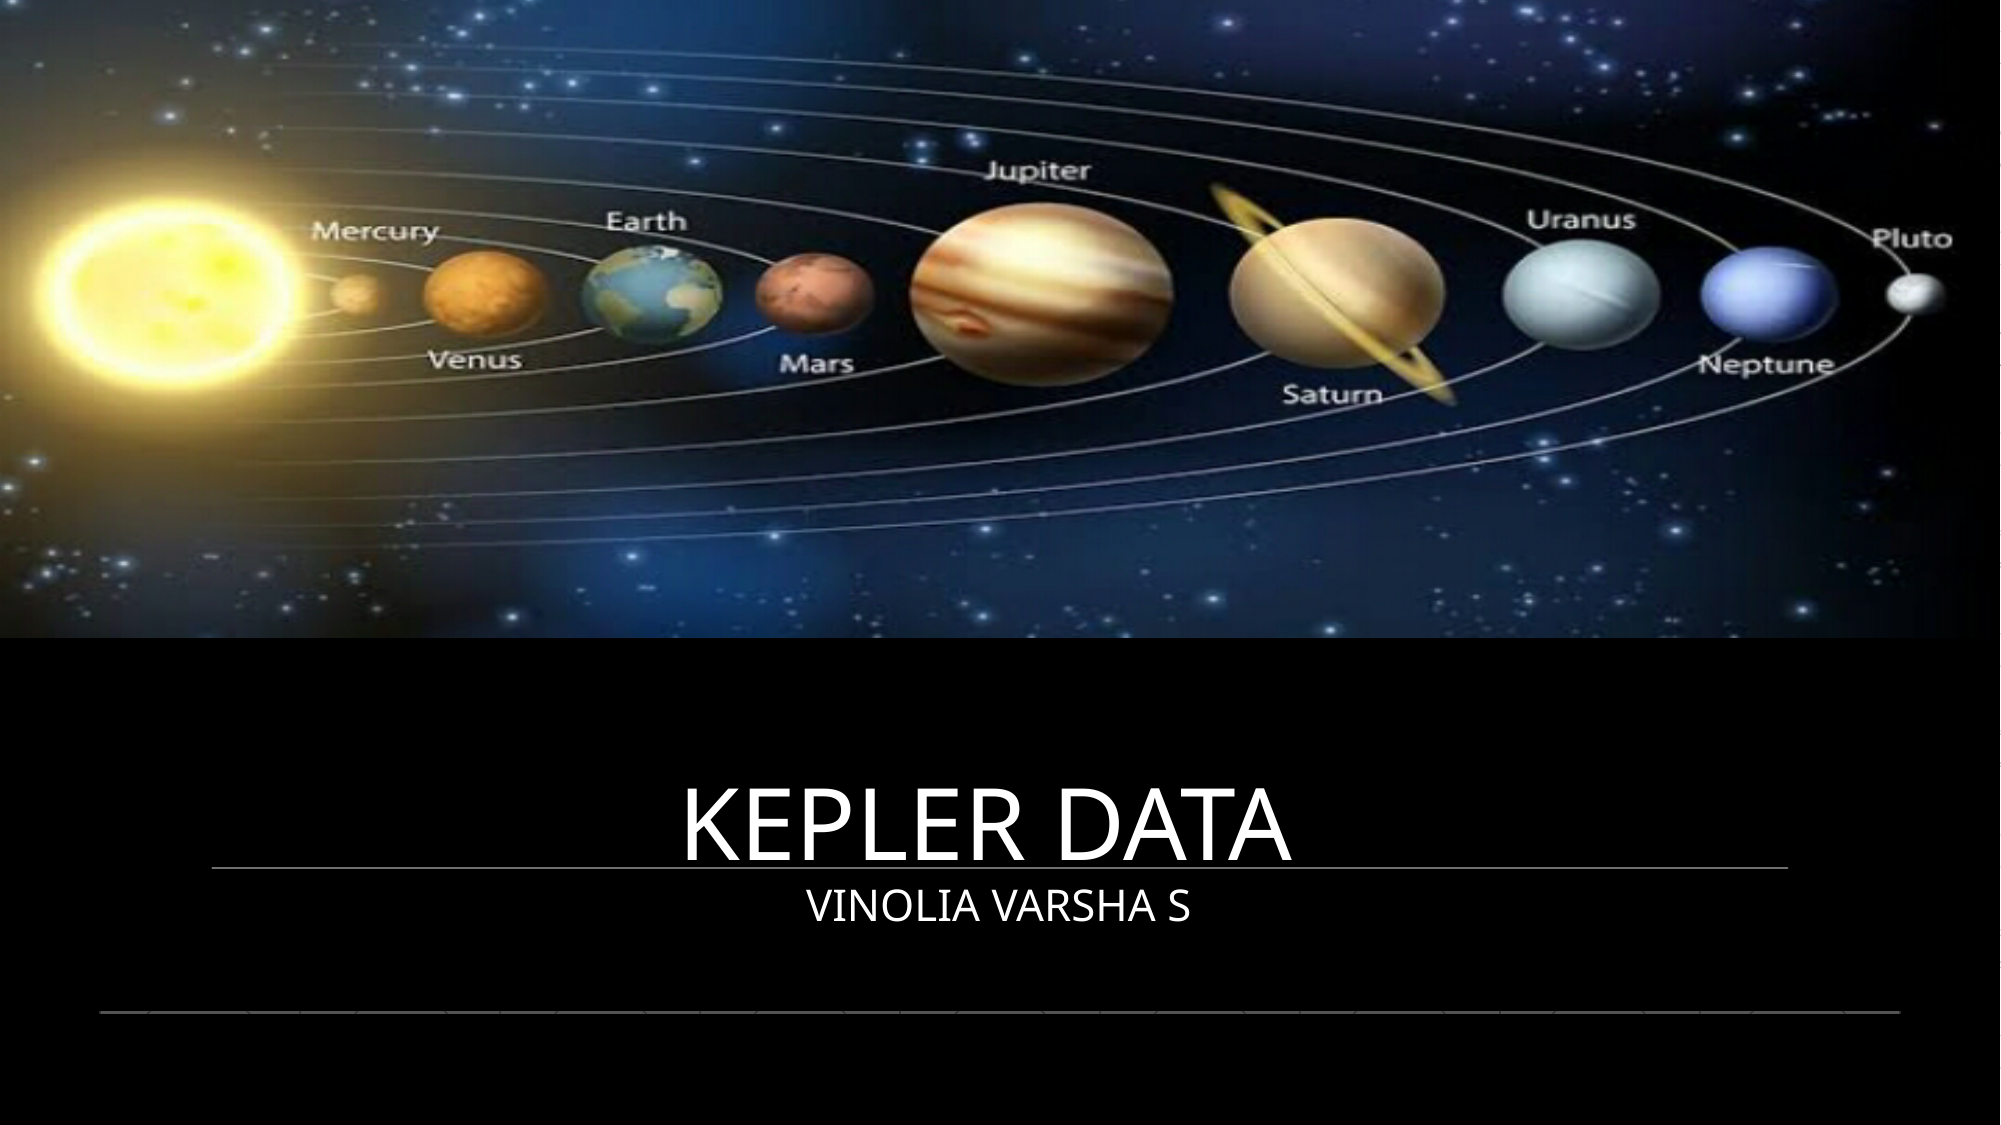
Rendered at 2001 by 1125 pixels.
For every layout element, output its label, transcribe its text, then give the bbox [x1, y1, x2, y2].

title Kepler data [287, 639, 1711, 796]
subtitle Vinolia Varsha S [287, 796, 1711, 976]
picture [0, 0, 2000, 639]
